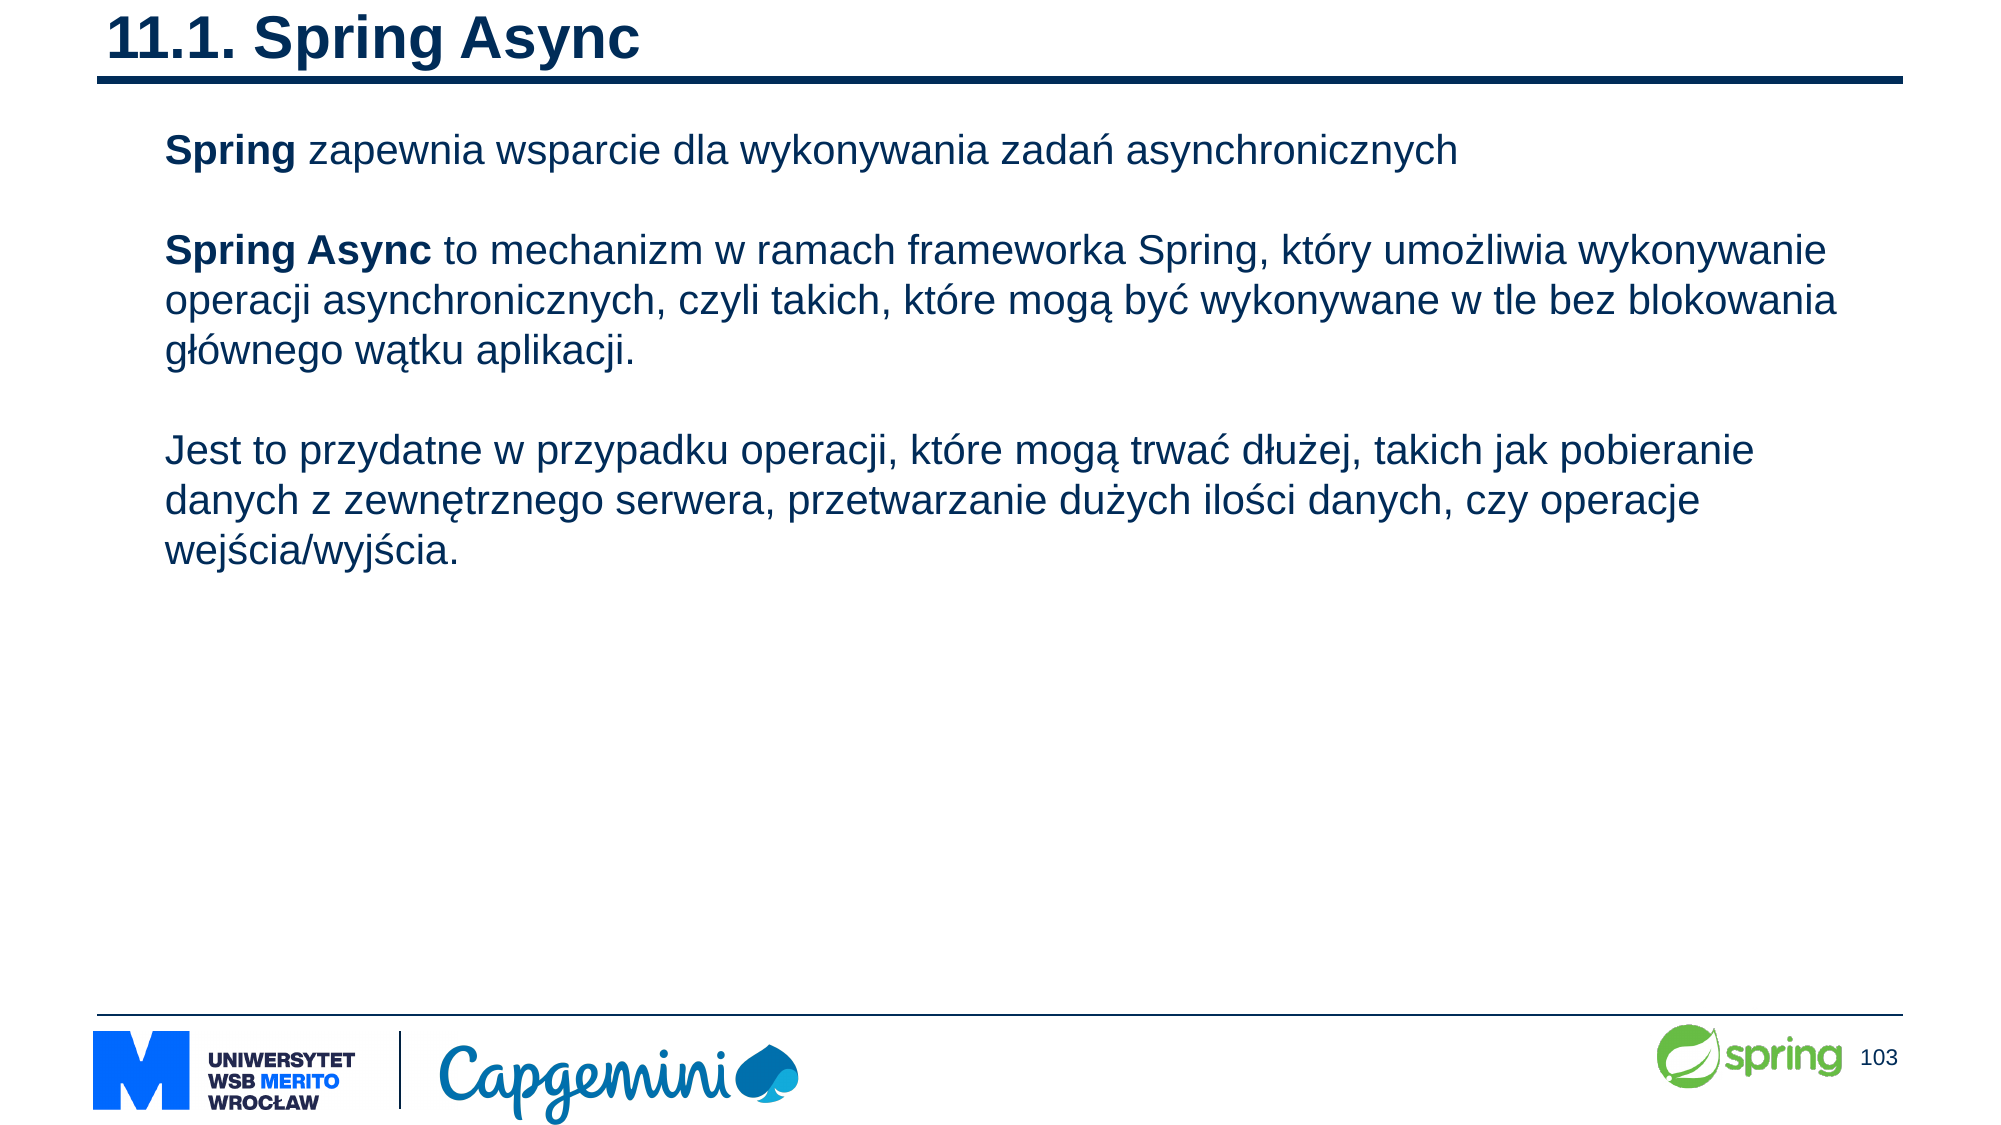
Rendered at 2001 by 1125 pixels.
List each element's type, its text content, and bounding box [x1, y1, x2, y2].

text_box Spring zapewnia wsparcie dla wykonywania zadań asynchronicznych Spring Async to mechanizm w ramach frameworka Spring, który umożliwia wykonywanie operacji asynchronicznych, czyli takich, które mogą być wykonywane w tle bez blokowania głównego wątku aplikacji. Jest to przydatne w przypadku operacji, które mogą trwać dłużej, takich jak pobieranie danych z zewnętrznego serwera, przetwarzanie dużych ilości danych, czy operacje wejścia/wyjścia. [150, 115, 1866, 631]
picture [1650, 1006, 1847, 1107]
picture [401, 962, 813, 1125]
picture [93, 1030, 399, 1110]
slide_number 103 [1852, 1042, 1899, 1071]
title 11.1. Spring Async [105, 6, 1822, 80]
